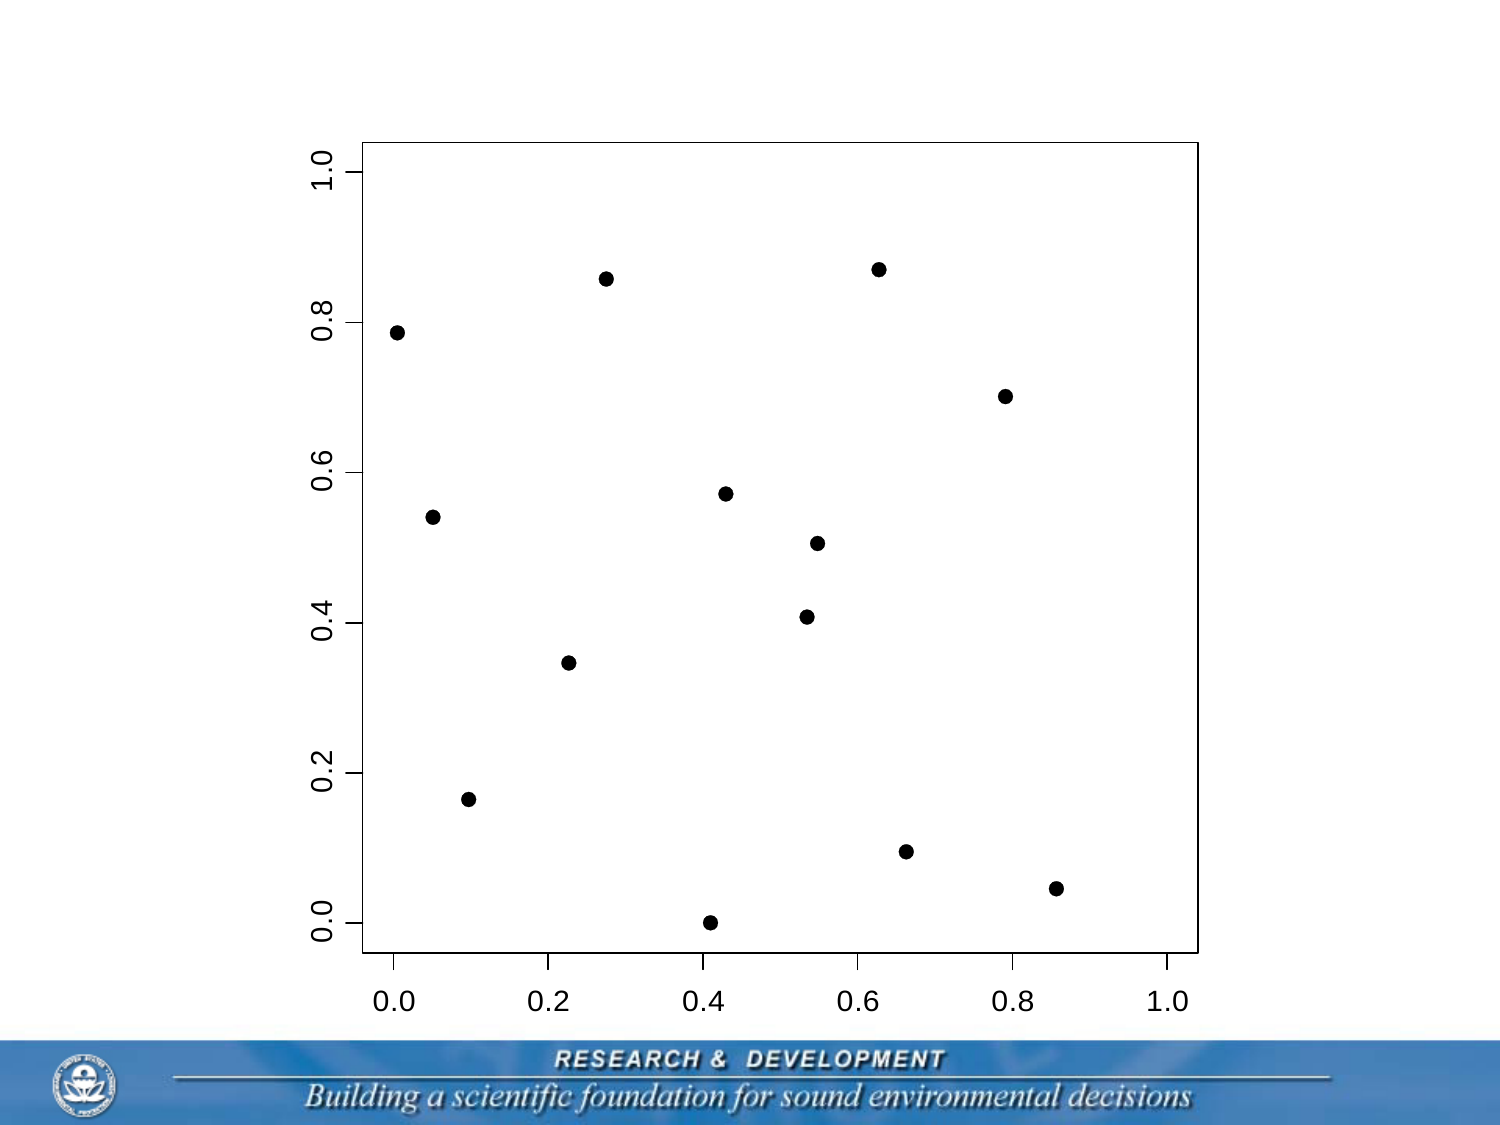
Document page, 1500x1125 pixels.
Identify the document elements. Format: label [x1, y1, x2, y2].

text_box [0, 0, 1500, 1125]
